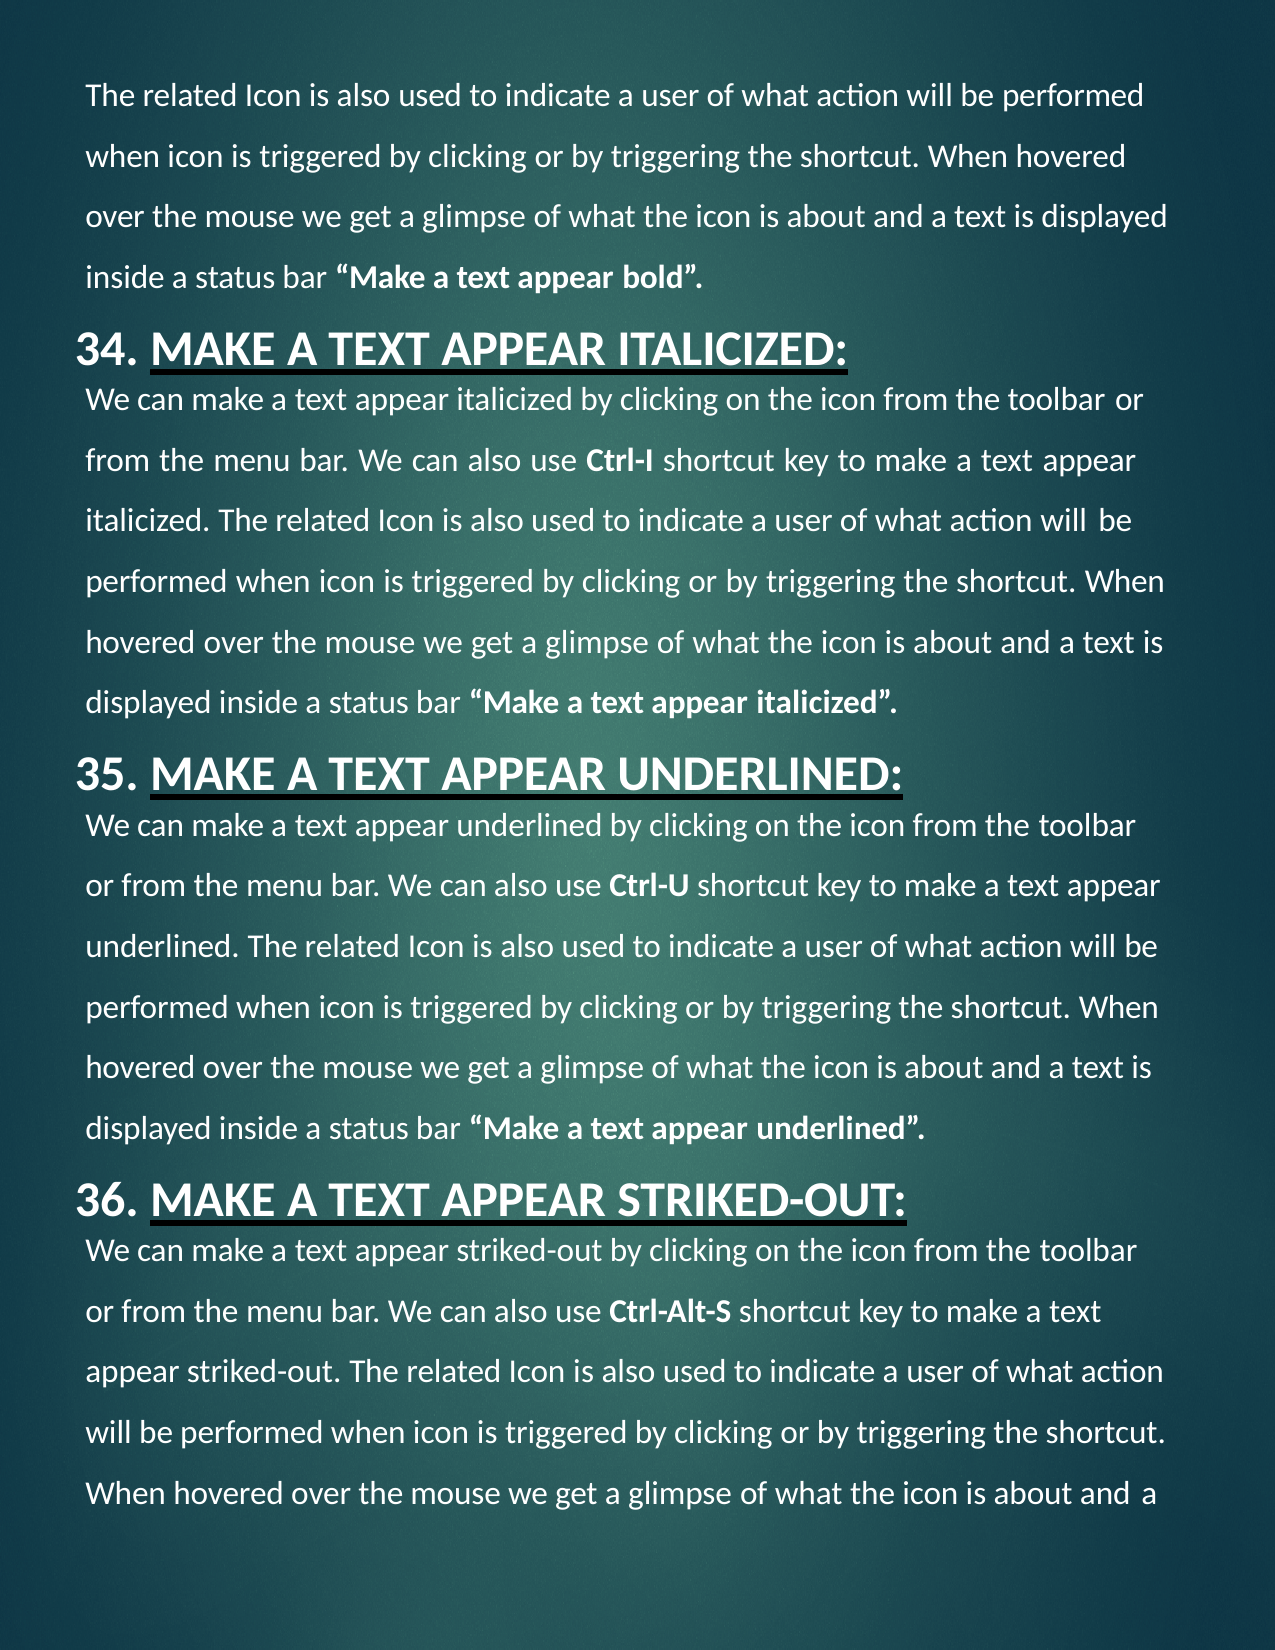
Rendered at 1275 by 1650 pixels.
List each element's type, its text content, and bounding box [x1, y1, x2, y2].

text_box The related Icon is also used to indicate a user of what action will be performed when icon is triggered by clicking or by triggering the shortcut. When hovered over the mouse we get a glimpse of what the icon is about and a text is displayed inside a status bar “Make a text appear bold”. MAKE A TEXT APPEAR ITALICIZED: We can make a text appear italicized by clicking on the icon from the toolbar or from the menu bar. We can also use Ctrl-I shortcut key to make a text appear italicized. The related Icon is also used to indicate a user of what action will be performed when icon is triggered by clicking or by triggering the shortcut. When hovered over the mouse we get a glimpse of what the icon is about and a text is displayed inside a status bar “Make a text appear italicized”. MAKE A TEXT APPEAR UNDERLINED: We can make a text appear underlined by clicking on the icon from the toolbar or from the menu bar. We can also use Ctrl-U shortcut key to make a text appear underlined. The related Icon is also used to indicate a user of what action will be performed when icon is triggered by clicking or by triggering the shortcut. When hovered over the mouse we get a glimpse of what the icon is about and a text is displayed inside a status bar “Make a text appear underlined”. MAKE A TEXT APPEAR STRIKED-OUT: We can make a text appear striked-out by clicking on the icon from the toolbar or from the menu bar. We can also use Ctrl-Alt-S shortcut key to make a text appear striked-out. The related Icon is also used to indicate a user of what action will be performed when icon is triggered by clicking or by triggering the shortcut. When hovered over the mouse we get a glimpse of what the icon is about and a [72, 50, 1186, 1511]
